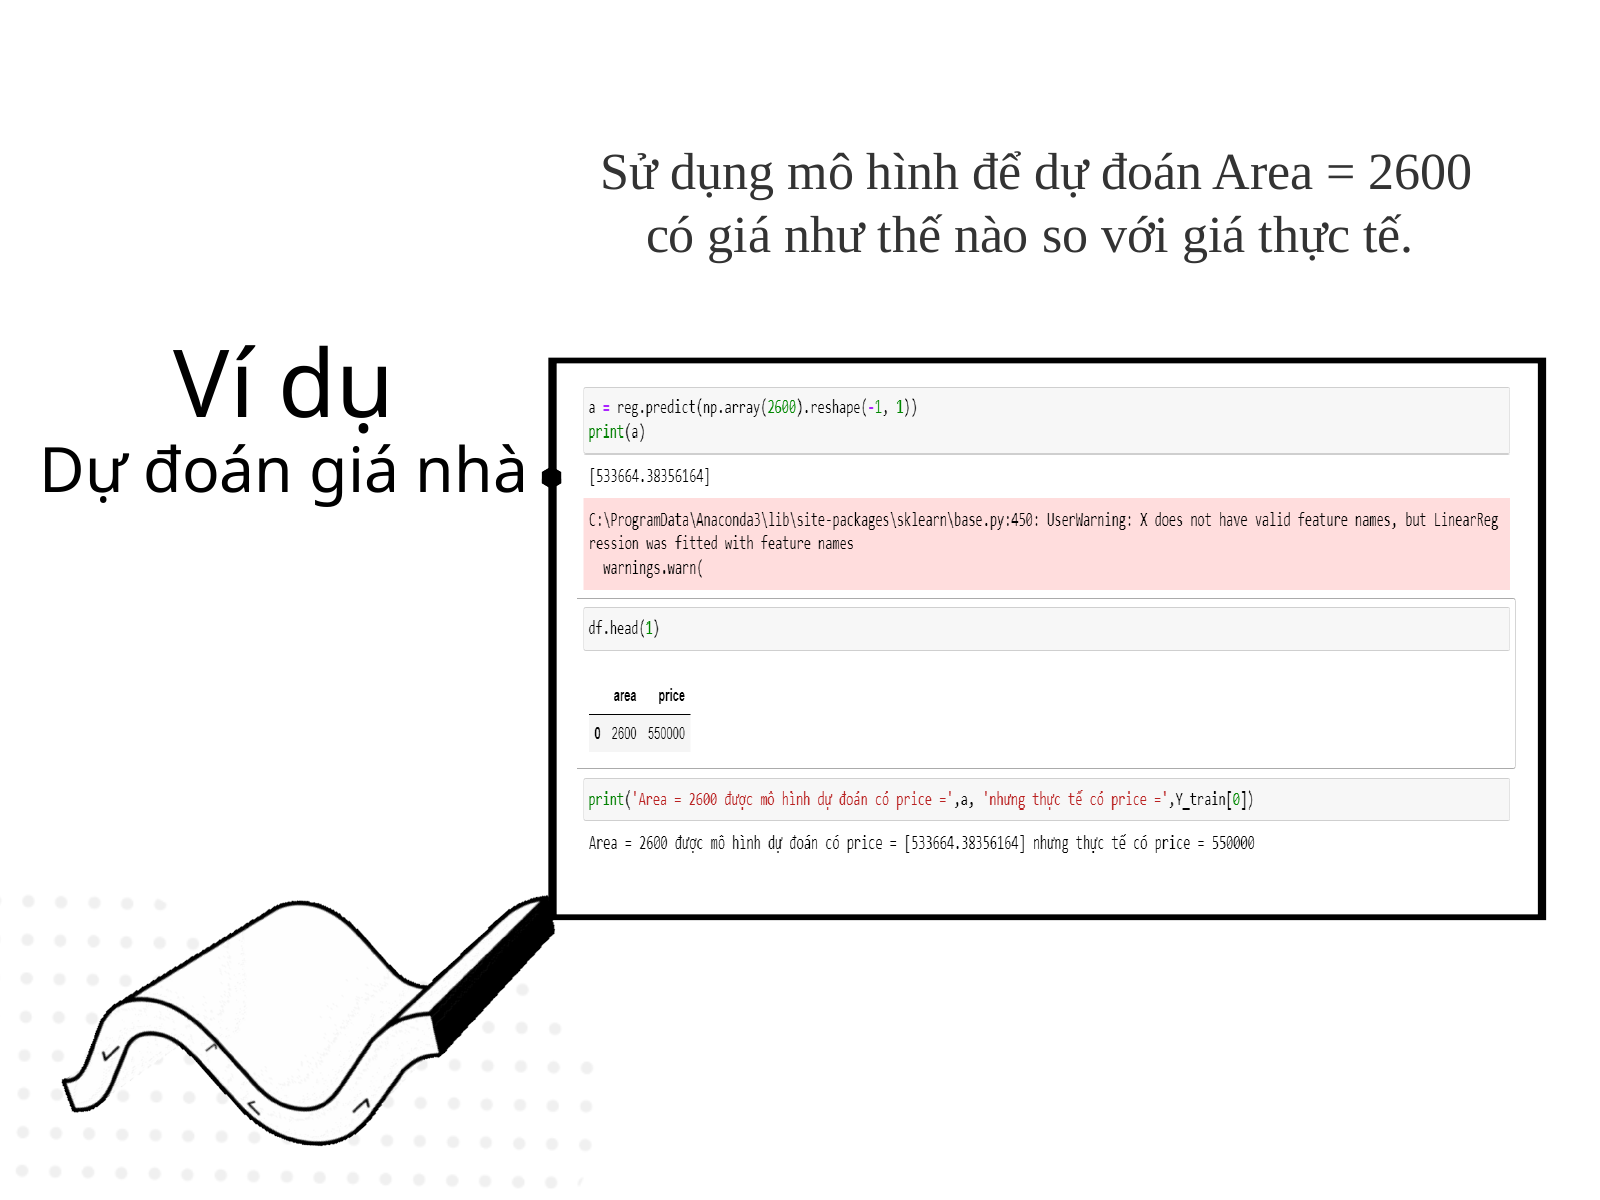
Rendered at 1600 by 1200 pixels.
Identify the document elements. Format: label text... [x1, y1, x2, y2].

picture [0, 689, 645, 1200]
text_box Sử dụng mô hình để dự đoán Area = 2600 có giá như thế nào so với giá thực tế. [594, 137, 1479, 356]
text_box Ví dụ Dự đoán giá nhà [33, 332, 535, 505]
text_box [526, 357, 1547, 959]
